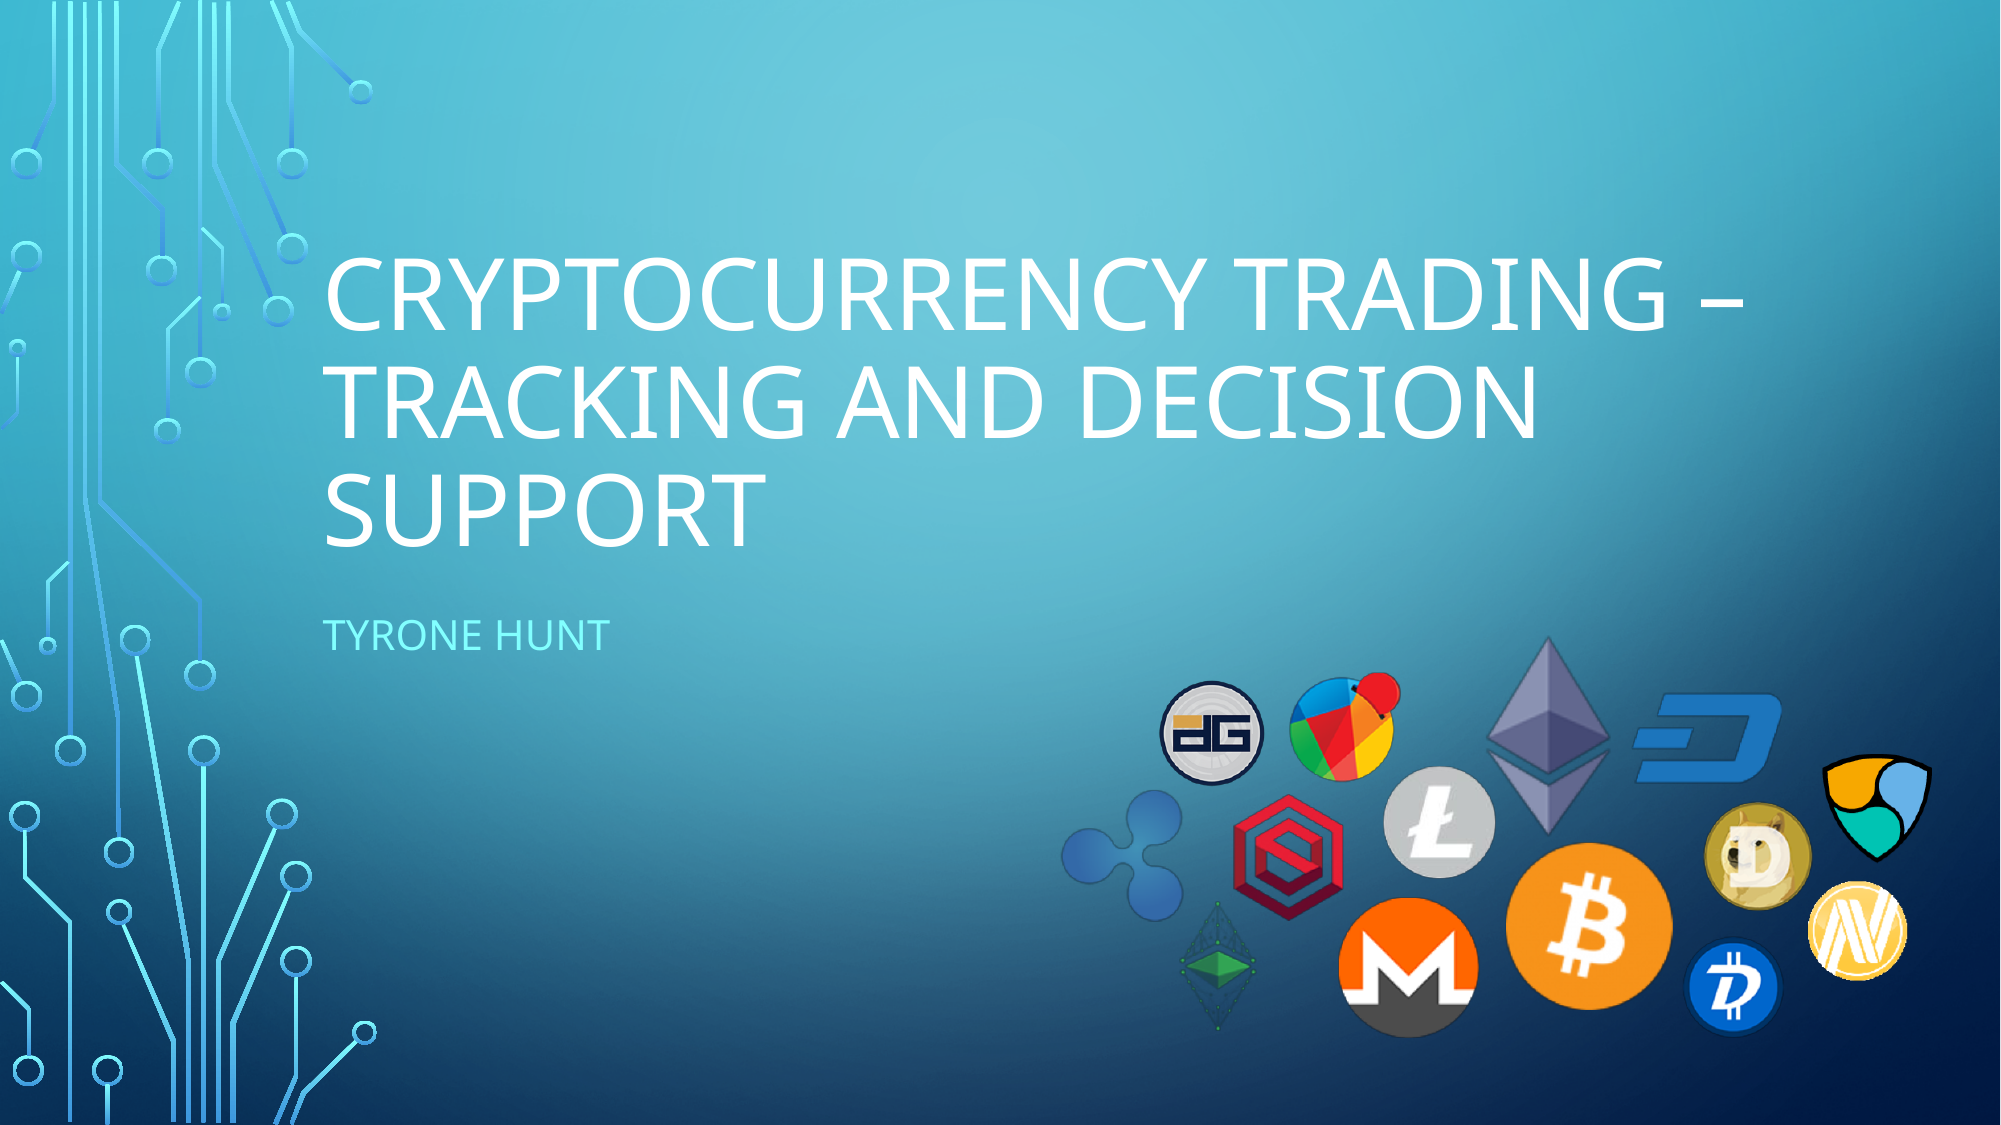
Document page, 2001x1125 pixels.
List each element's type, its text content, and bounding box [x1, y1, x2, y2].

picture [1003, 631, 1973, 1038]
subtitle Tyrone Hunt [307, 590, 1750, 863]
title Cryptocurrency trading – tracking and decision support [307, 184, 1889, 576]
